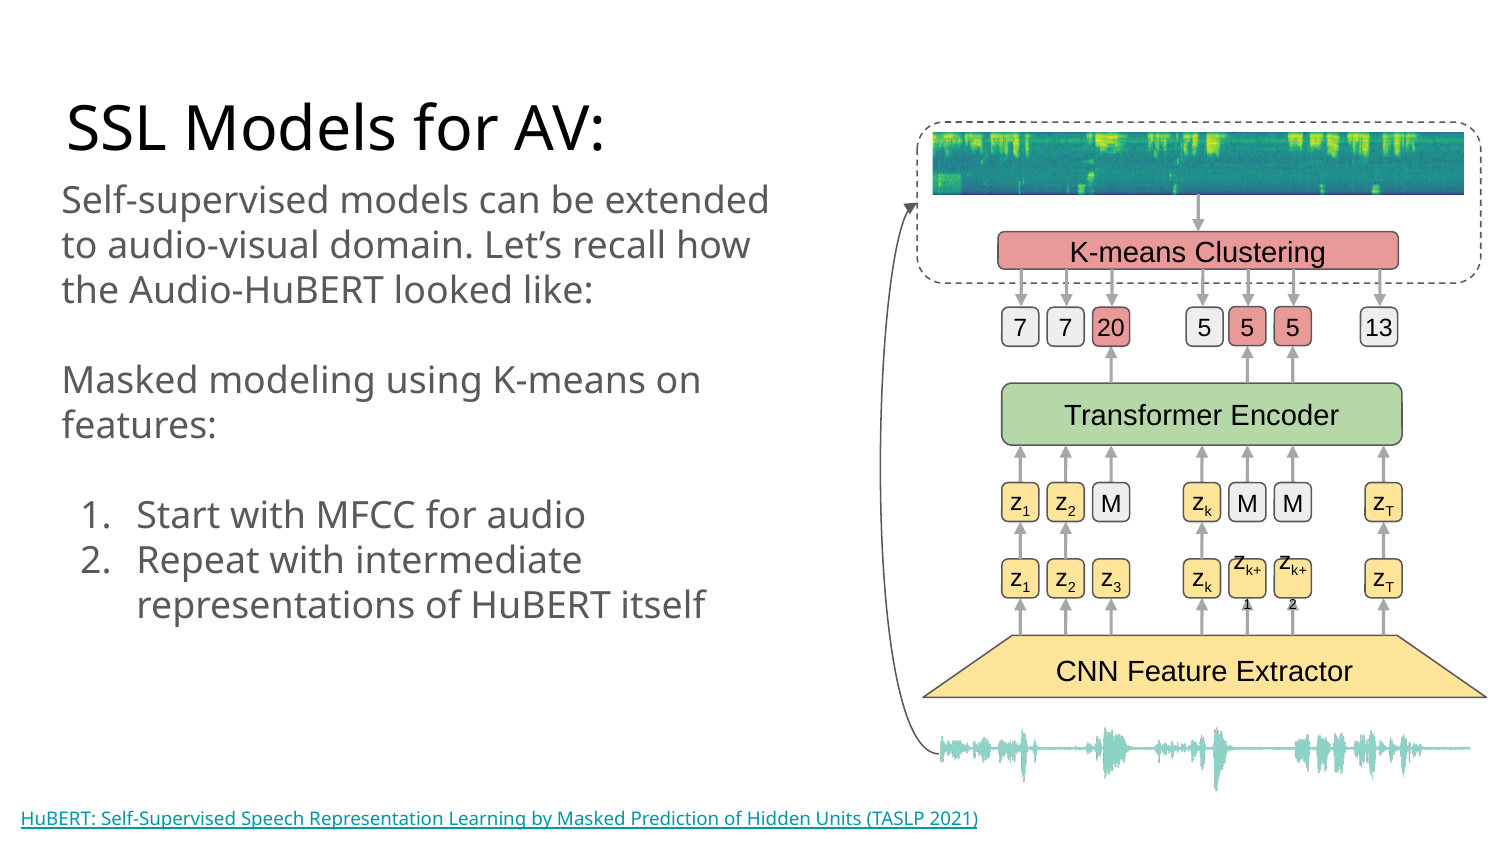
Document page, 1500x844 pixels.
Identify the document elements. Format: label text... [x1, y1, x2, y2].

text_box 7 [1047, 307, 1085, 347]
text_box 5 [1274, 306, 1312, 346]
text_box zk+2 [1274, 558, 1312, 598]
text_box z1 [1001, 558, 1039, 598]
text_box 5 [1228, 306, 1266, 346]
text_box HuBERT: Self-Supervised Speech Representation Learning by Masked Prediction of Hidden Units (TASLP 2021) [5, 791, 1300, 835]
text_box zT [1365, 558, 1403, 598]
text_box zk [1183, 482, 1221, 522]
picture [932, 131, 1465, 195]
text_box K-means Clustering [997, 231, 1399, 270]
text_box 5 [1186, 307, 1224, 347]
text_box M [1092, 482, 1130, 522]
text_box zk [1183, 558, 1221, 598]
text_box [917, 122, 1481, 284]
text_box 7 [1001, 307, 1039, 347]
picture [938, 700, 1471, 808]
text_box zT [1365, 482, 1403, 522]
title SSL Models for AV: [51, 72, 1449, 167]
text_box z3 [1092, 558, 1130, 598]
text_box zk+1 [1228, 558, 1266, 598]
text_box 20 [1092, 307, 1130, 347]
text_box CNN Feature Extractor [943, 635, 1487, 698]
text_box M [1228, 482, 1266, 522]
text_box Transformer Encoder [1001, 383, 1403, 446]
text_box 13 [1360, 307, 1398, 347]
text_box Self-supervised models can be extended to audio-visual domain. Let’s recall how the Audio-HuBERT looked like: Masked modeling using K-means on features: Start with MFCC for audio Repeat with intermediate representations of HuBERT itself [46, 161, 795, 724]
text_box z2 [1047, 558, 1085, 598]
text_box z1 [1001, 482, 1039, 522]
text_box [916, 202, 940, 754]
text_box M [1274, 482, 1312, 522]
text_box z2 [1047, 482, 1085, 522]
